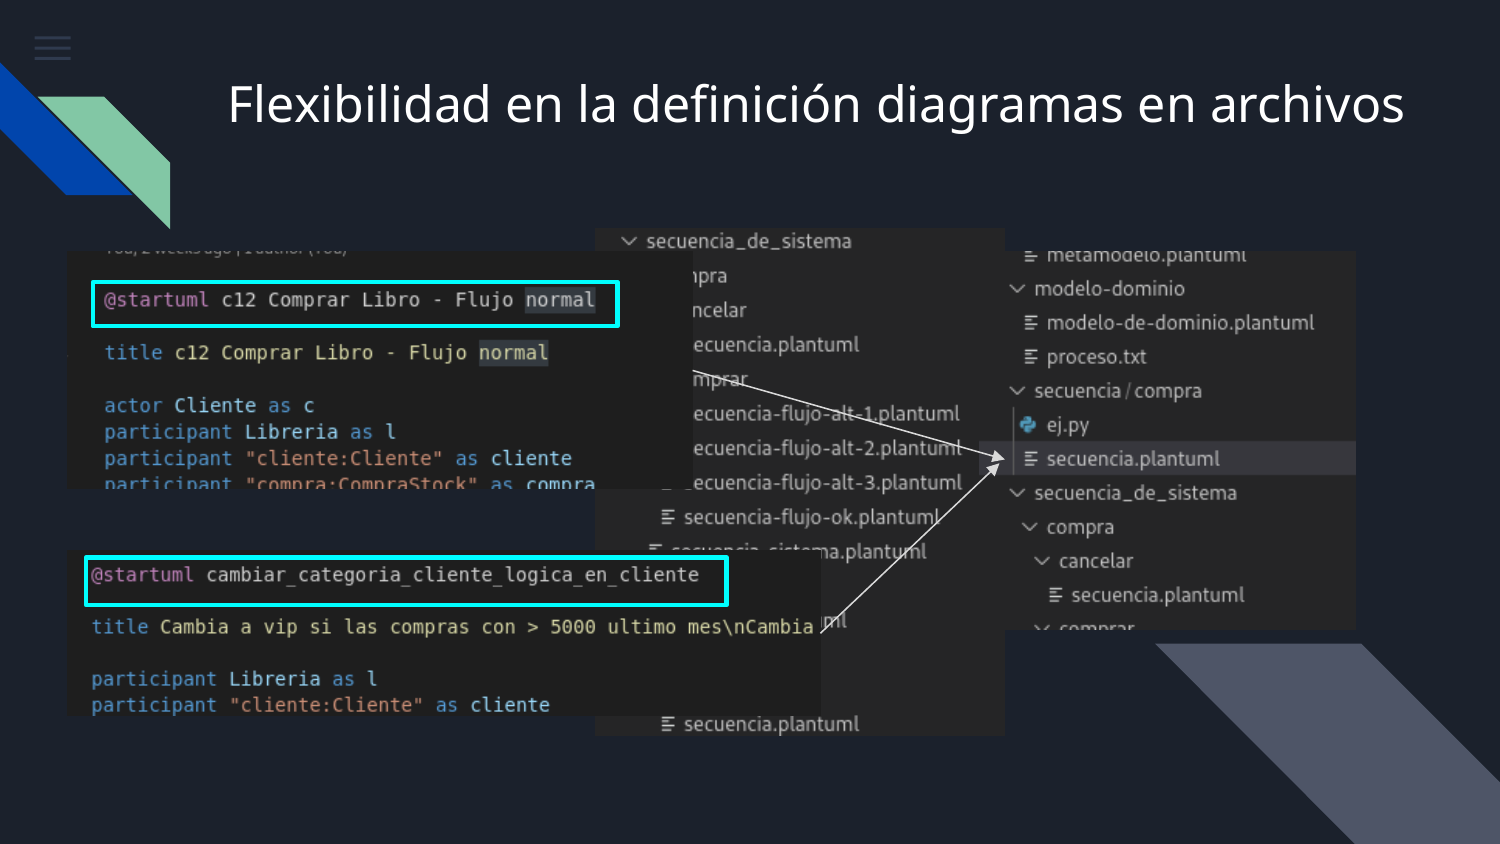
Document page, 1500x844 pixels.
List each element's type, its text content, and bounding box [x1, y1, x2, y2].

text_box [820, 462, 1000, 634]
picture [67, 228, 1356, 736]
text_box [692, 370, 1006, 460]
title Flexibilidad en la definición diagramas en archivos [212, 57, 1423, 217]
text_box [1154, 643, 1500, 844]
